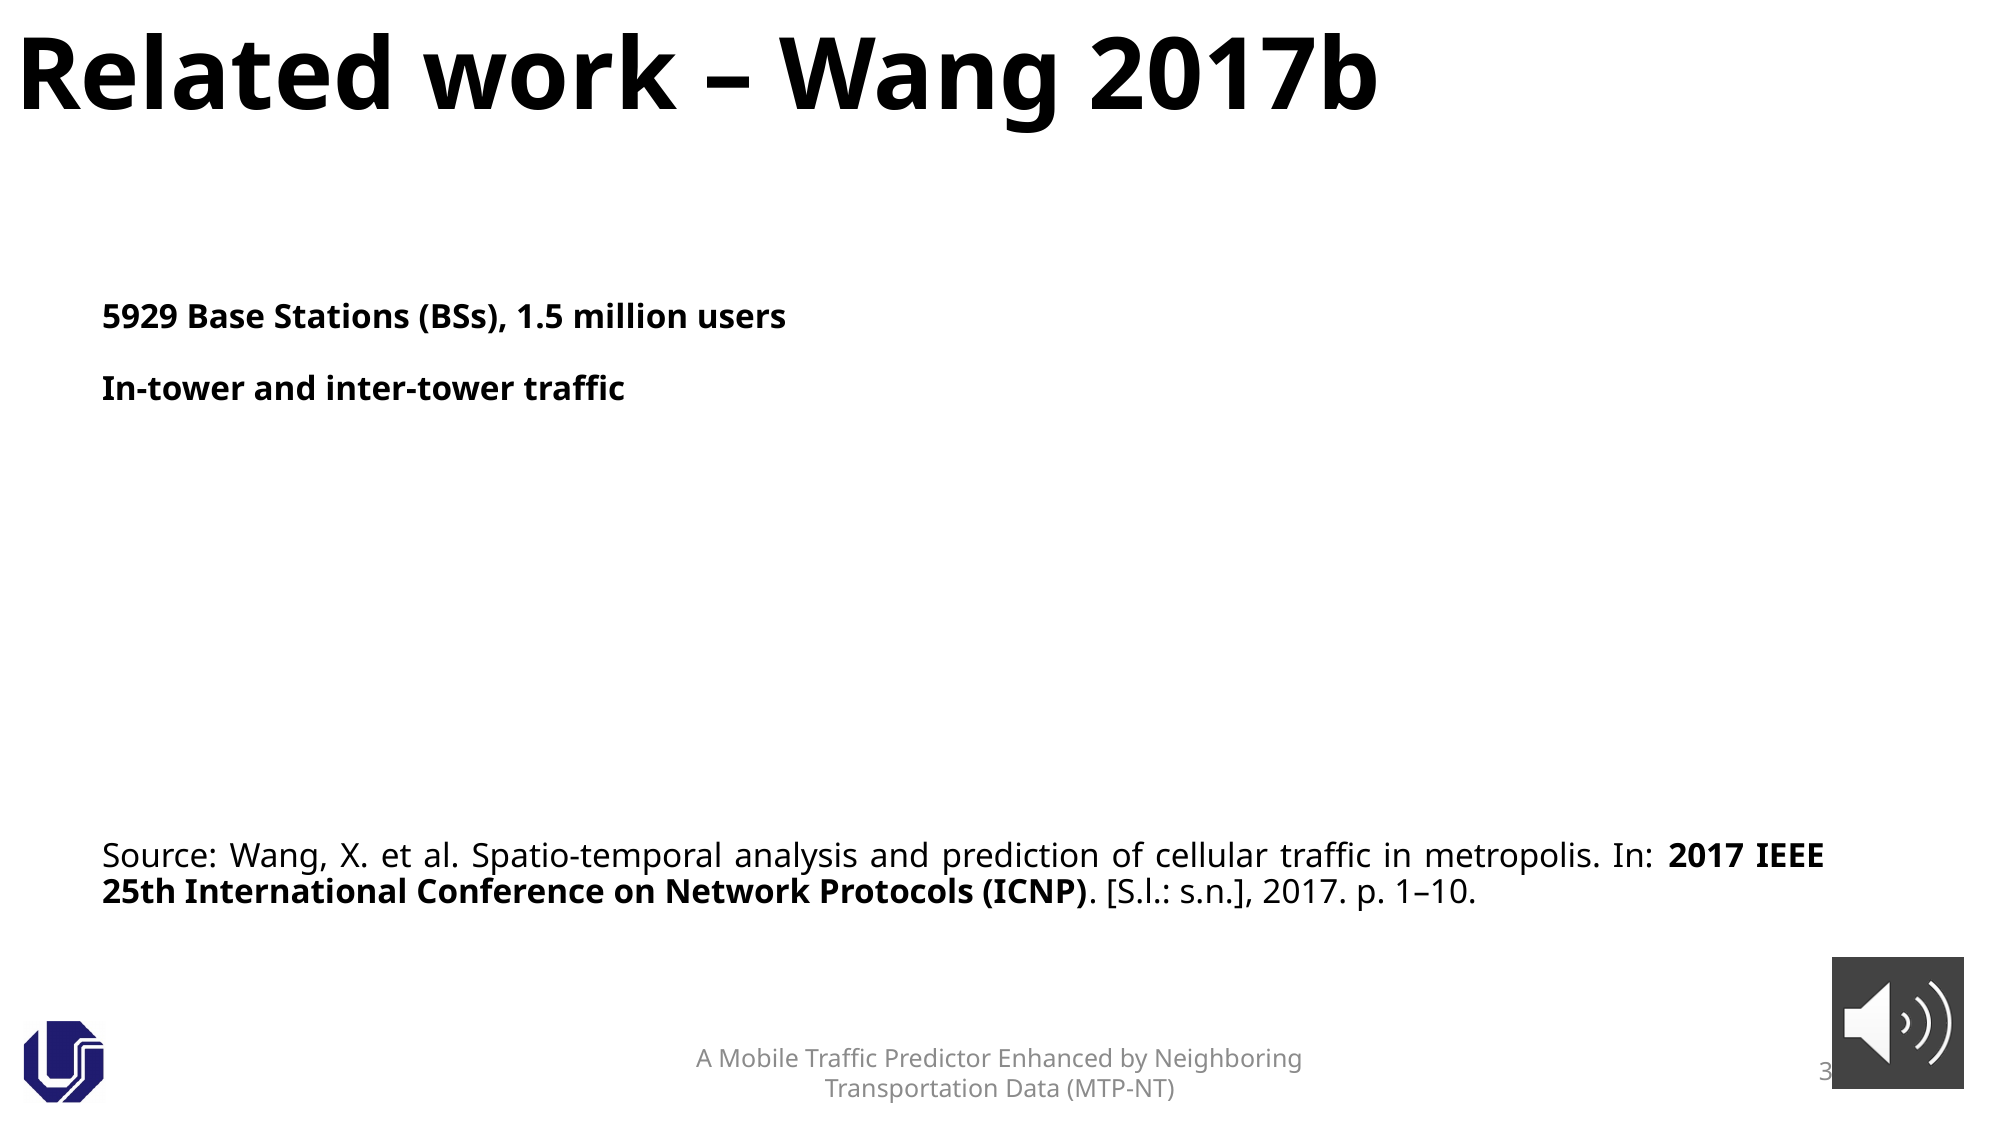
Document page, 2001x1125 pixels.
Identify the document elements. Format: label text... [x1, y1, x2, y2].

picture [23, 1021, 106, 1103]
text_box Source: Wang, X. et al. Spatio-temporal analysis and prediction of cellular traffic in metropolis. In: 2017 IEEE 25th International Conference on Network Protocols (ICNP). [S.l.: s.n.], 2017. p. 1–10. [87, 831, 1840, 1011]
picture [1831, 956, 1965, 1090]
footer A Mobile Traffic Predictor Enhanced by Neighboring Transportation Data (MTP-NT) [662, 1042, 1338, 1103]
title 5929 Base Stations (BSs), 1.5 million users In-tower and inter-tower traffic [87, 292, 1840, 800]
text_box Related work – Wang 2017b [0, 17, 1542, 122]
slide_number 30 [1412, 1042, 1863, 1103]
